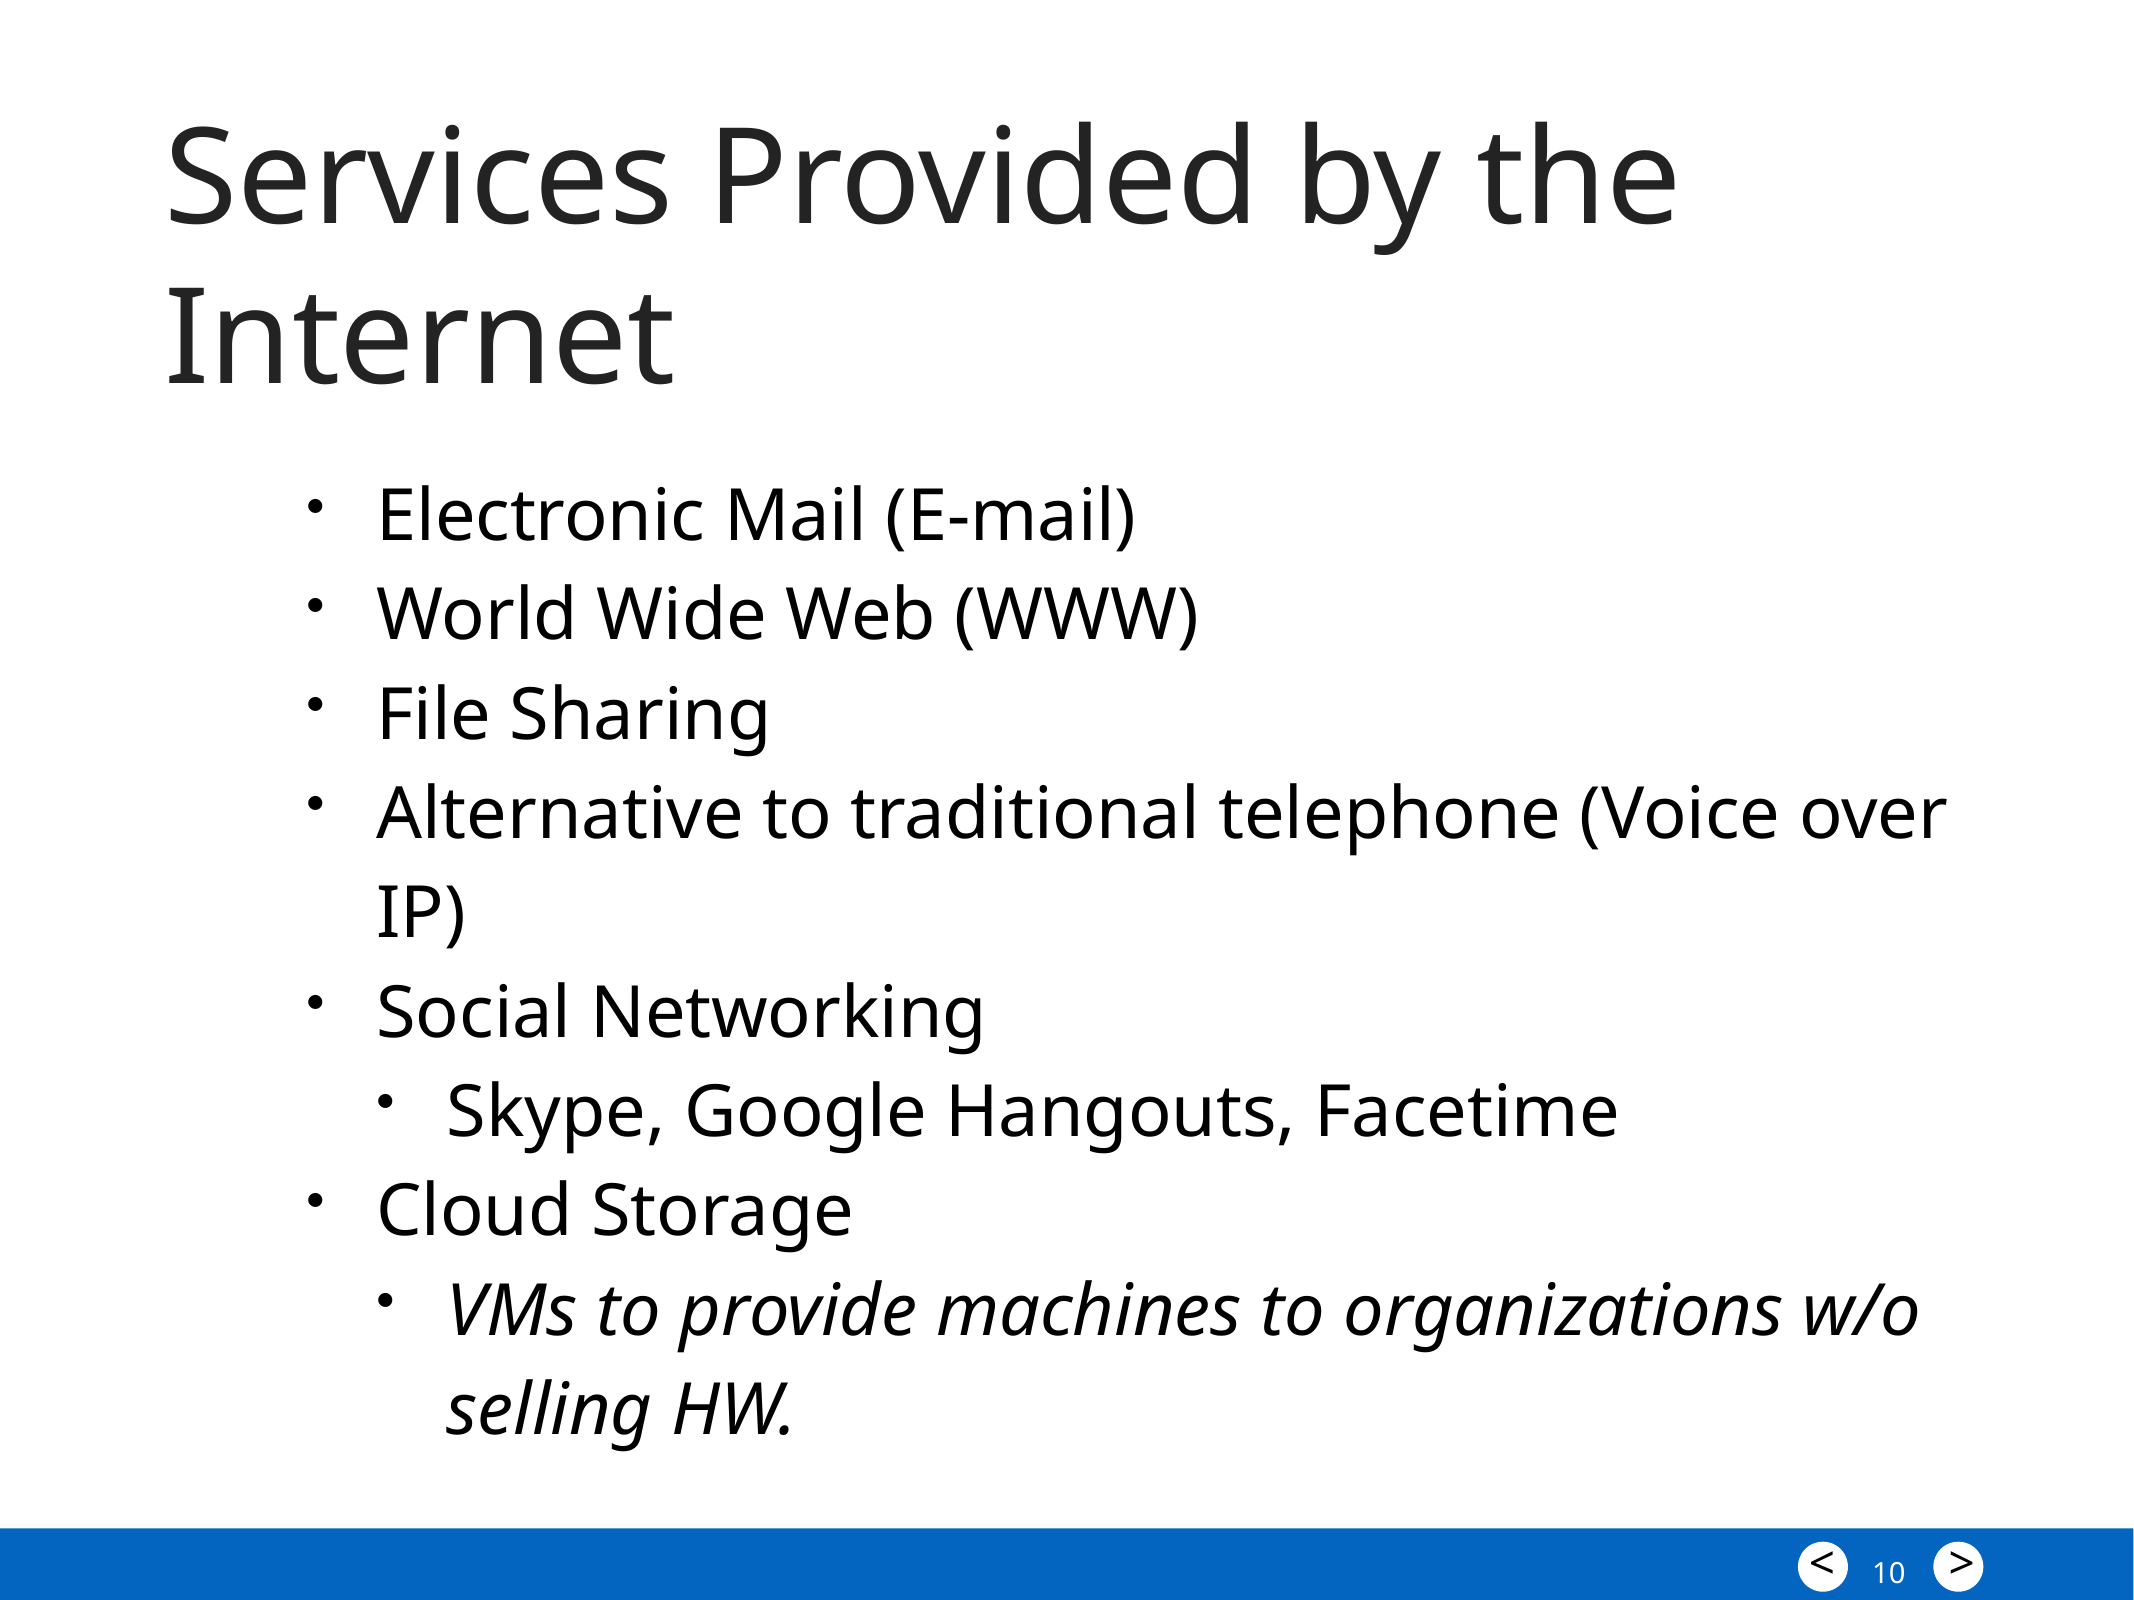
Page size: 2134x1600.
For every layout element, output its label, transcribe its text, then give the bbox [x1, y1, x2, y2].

list Electronic Mail (E-mail) World Wide Web (WWW) File Sharing Alternative to traditional telephone (Voice over IP) Social Networking Skype, Google Hangouts, Facetime Cloud Storage VMs to provide machines to organizations w/o selling HW. [155, 445, 1978, 1459]
title Services Provided by the Internet [155, 72, 2054, 428]
slide_number 10 [1862, 1545, 1915, 1596]
